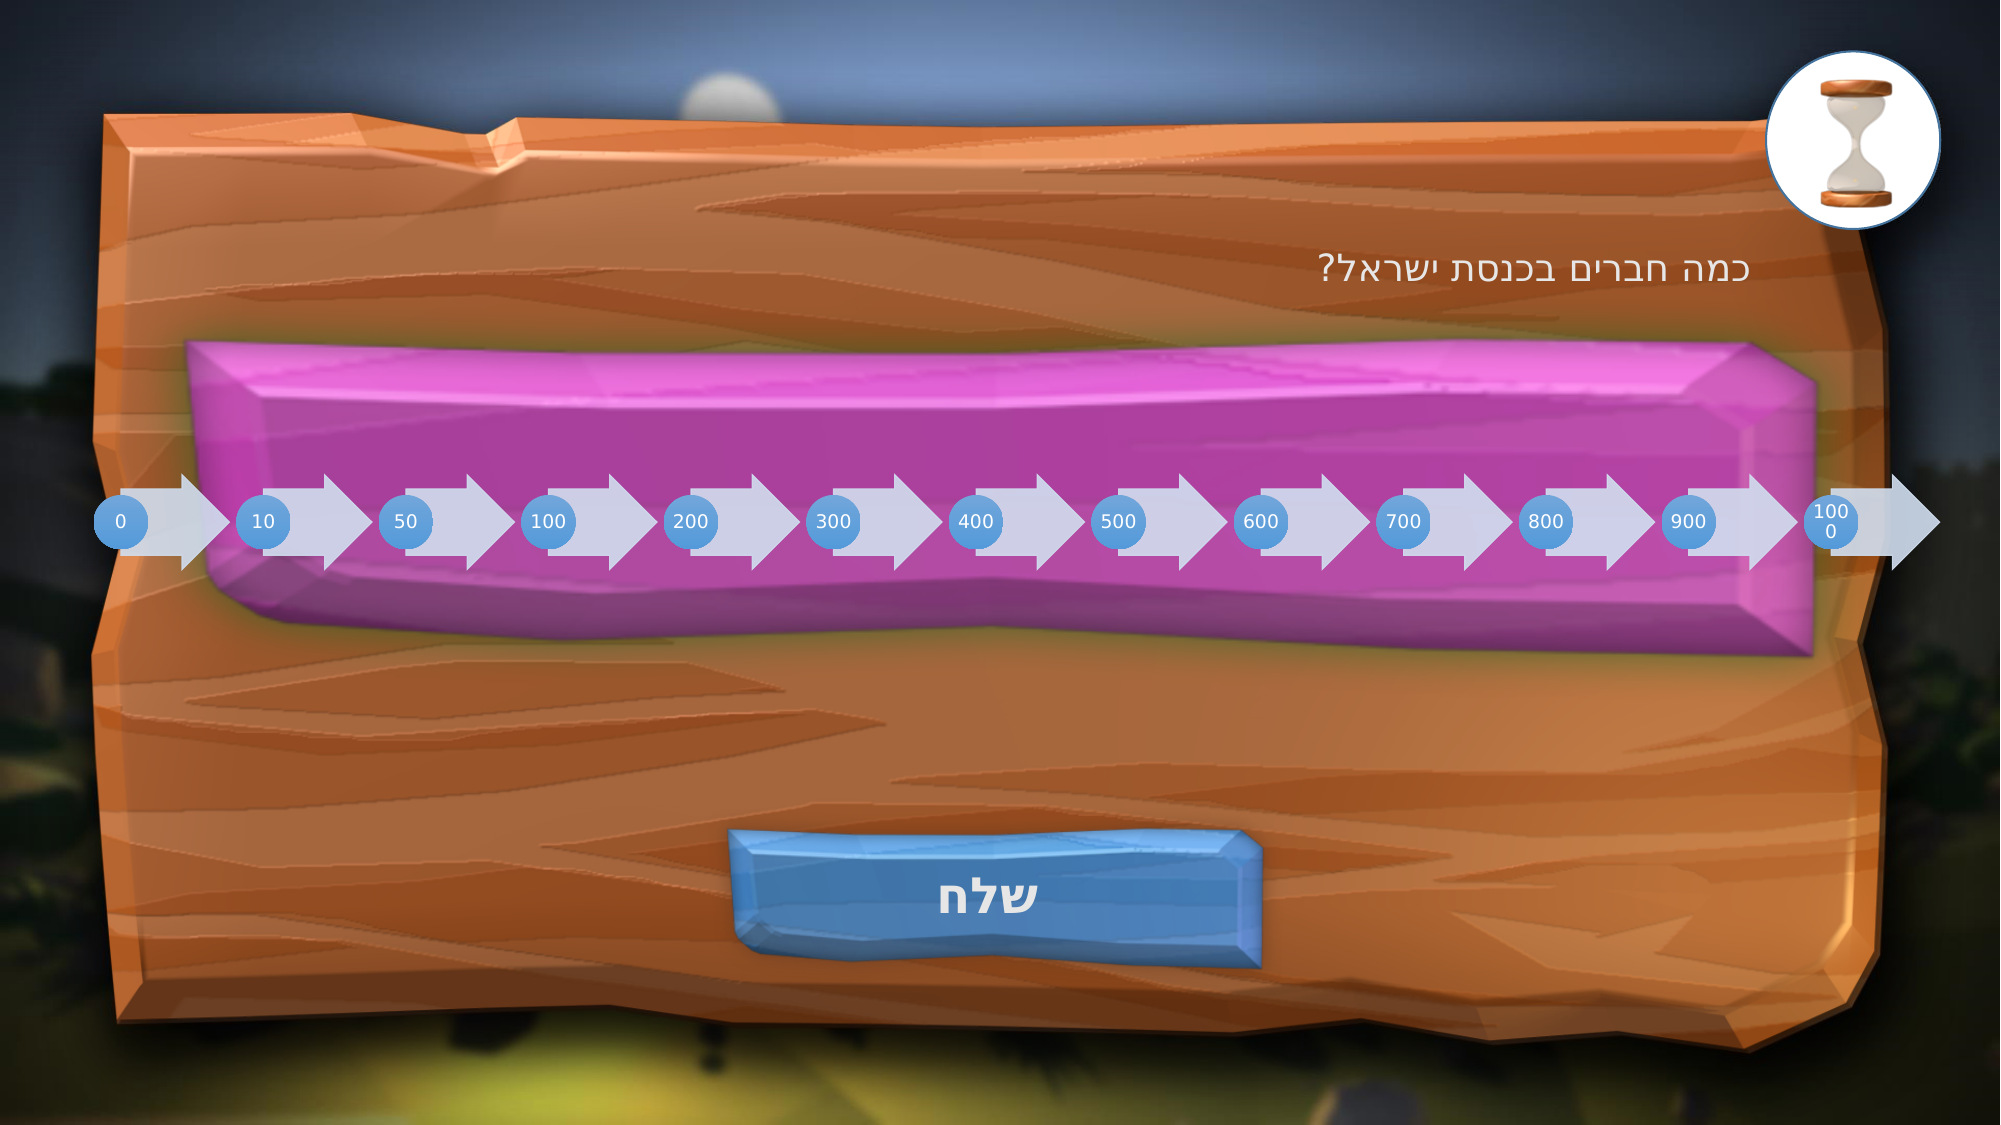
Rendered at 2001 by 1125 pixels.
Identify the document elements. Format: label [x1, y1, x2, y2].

text_box [93, 190, 1941, 854]
picture [0, 0, 2000, 1125]
